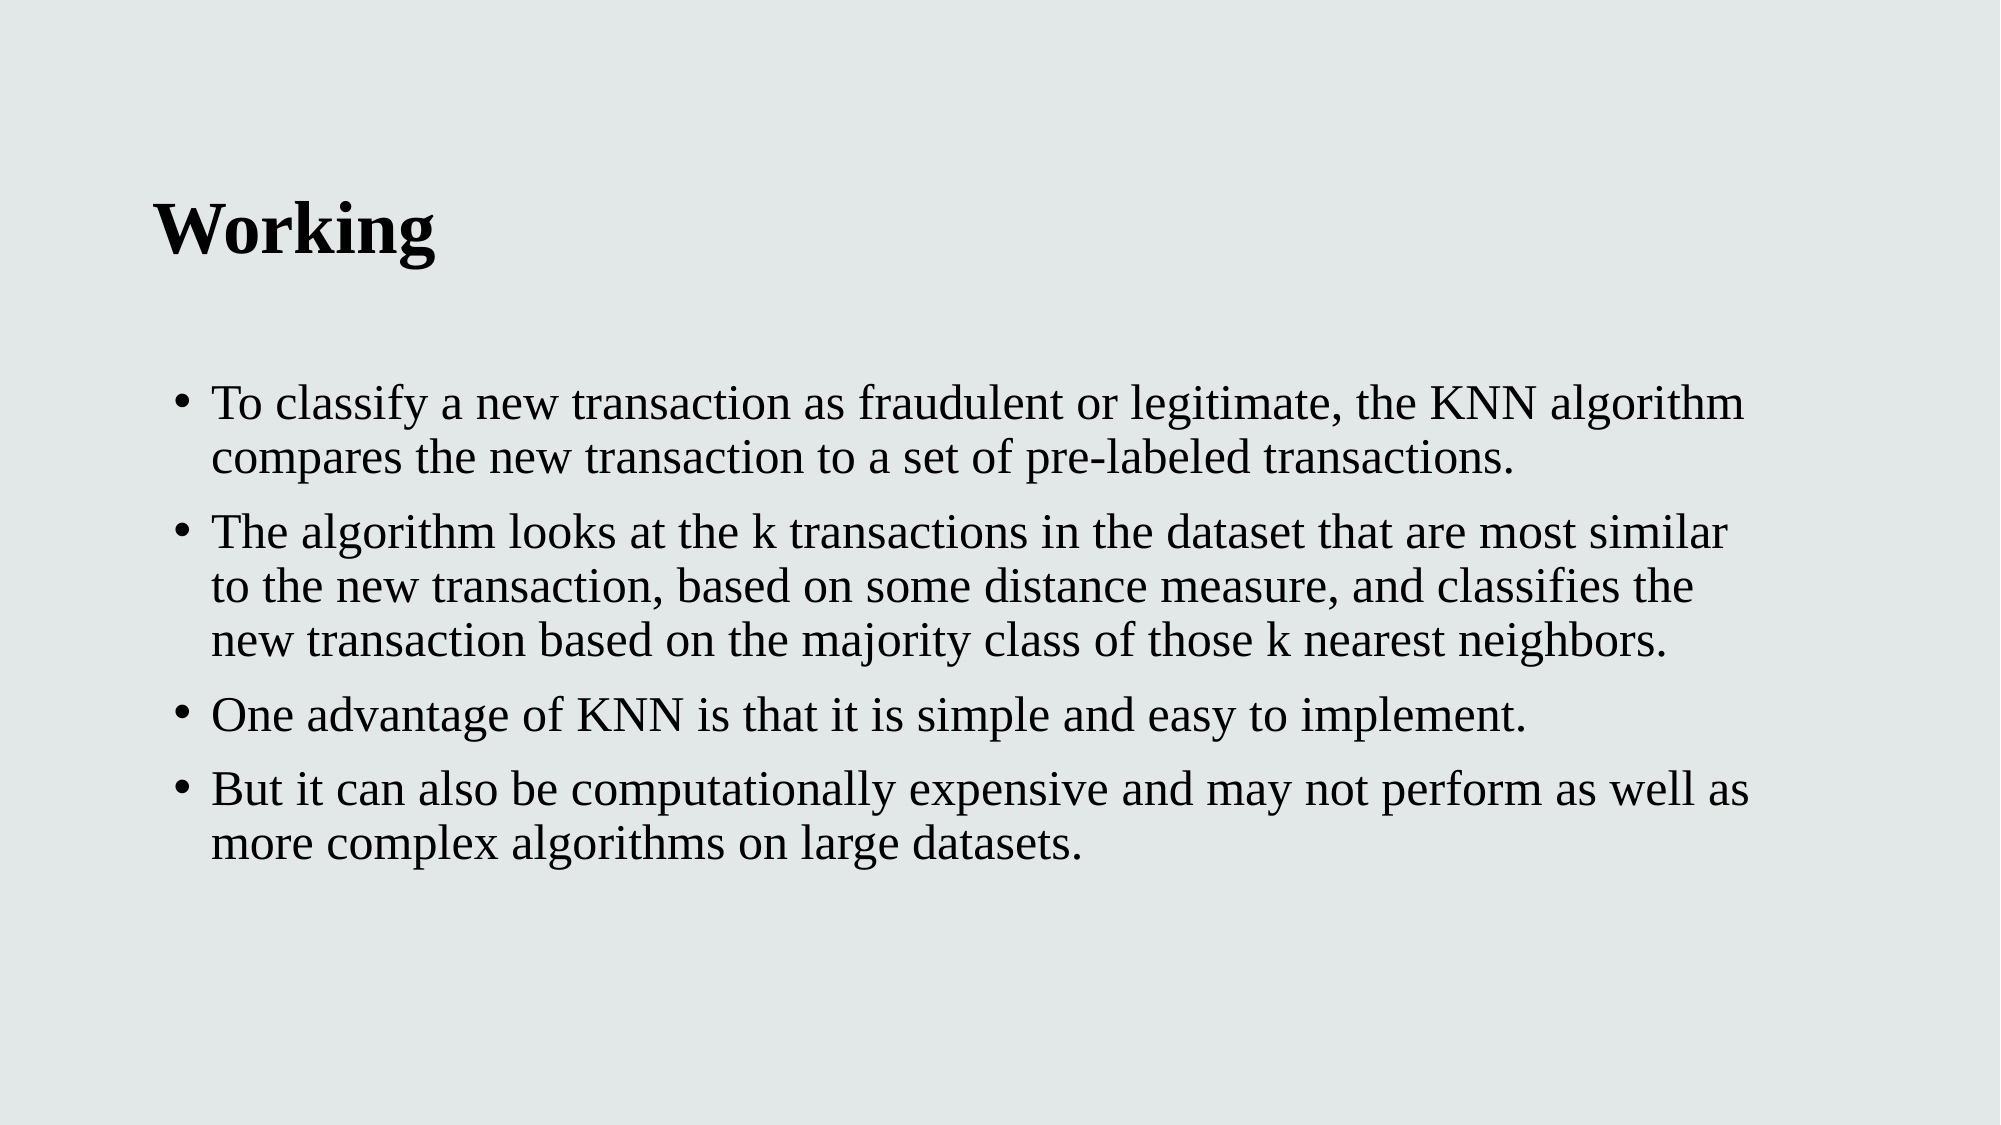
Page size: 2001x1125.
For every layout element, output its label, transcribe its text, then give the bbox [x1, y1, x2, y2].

text_box Working [137, 59, 1863, 278]
text_box To classify a new transaction as fraudulent or legitimate, the KNN algorithm compares the new transaction to a set of pre-labeled transactions. The algorithm looks at the k transactions in the dataset that are most similar to the new transaction, based on some distance measure, and classifies the new transaction based on the majority class of those k nearest neighbors. One advantage of KNN is that it is simple and easy to implement. But it can also be computationally expensive and may not perform as well as more complex algorithms on large datasets. [158, 368, 1777, 1010]
